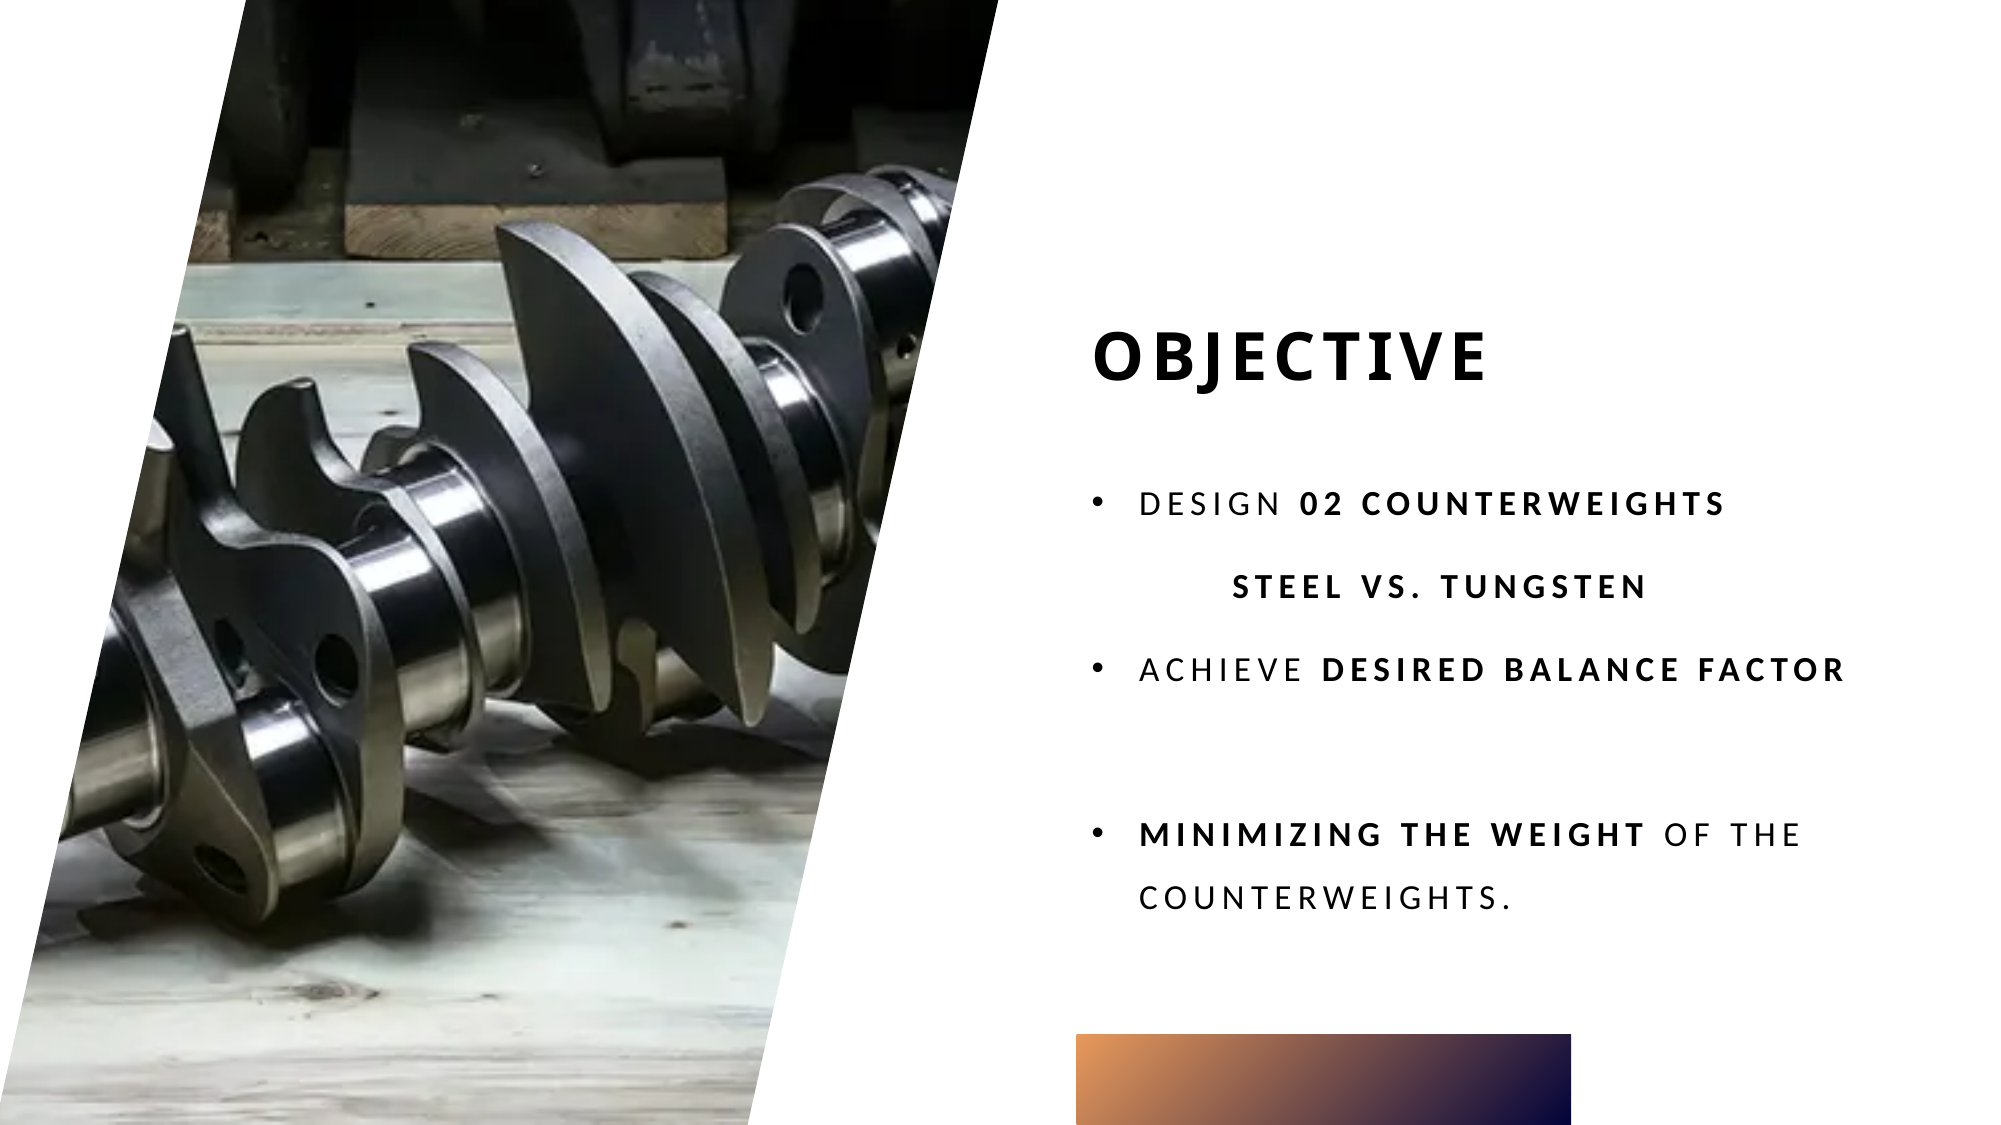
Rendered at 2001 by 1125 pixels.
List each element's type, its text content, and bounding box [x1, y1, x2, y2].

title Objective [1076, 75, 1871, 402]
picture [0, 0, 999, 1125]
